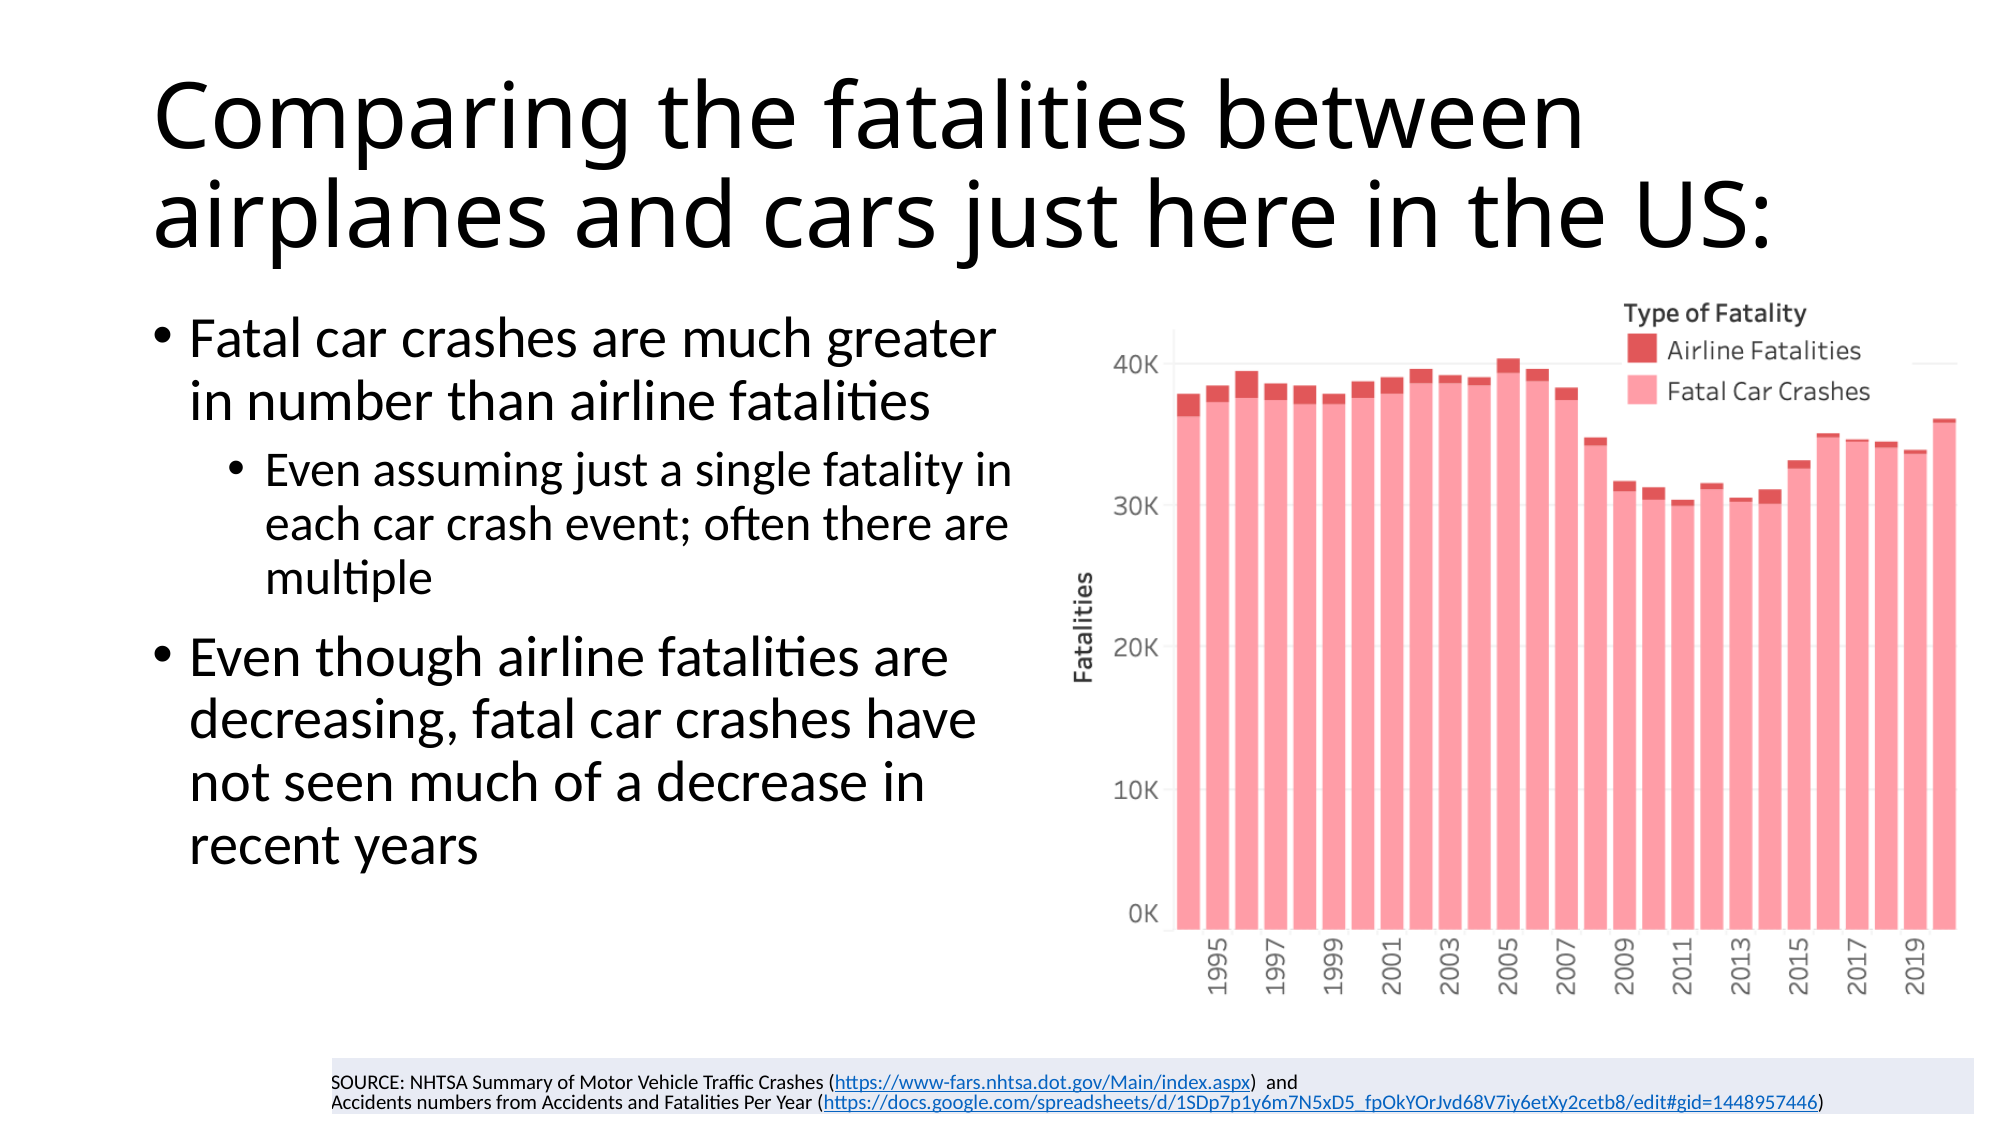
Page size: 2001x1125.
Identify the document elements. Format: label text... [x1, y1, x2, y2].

list Fatal car crashes are much greater in number than airline fatalities Even assuming just a single fatality in each car crash event; often there are multiple Even though airline fatalities are decreasing, fatal car crashes have not seen much of a decrease in recent years [137, 299, 1052, 1014]
table_header SOURCE: NHTSA Summary of Motor Vehicle Traffic Crashes (https://www-fars.nhtsa.dot.gov/Main/index.aspx) and Accidents numbers from Accidents and Fatalities Per Year (https://docs.google.com/spreadsheets/d/1SDp7p1y6m7N5xD5_fpOkYOrJvd68V7iy6etXy2cetb8/edit#gid=1448957446) [332, 1058, 1974, 1114]
picture [1052, 290, 1980, 1036]
title Comparing the fatalities between airplanes and cars just here in the US: [137, 59, 1863, 278]
